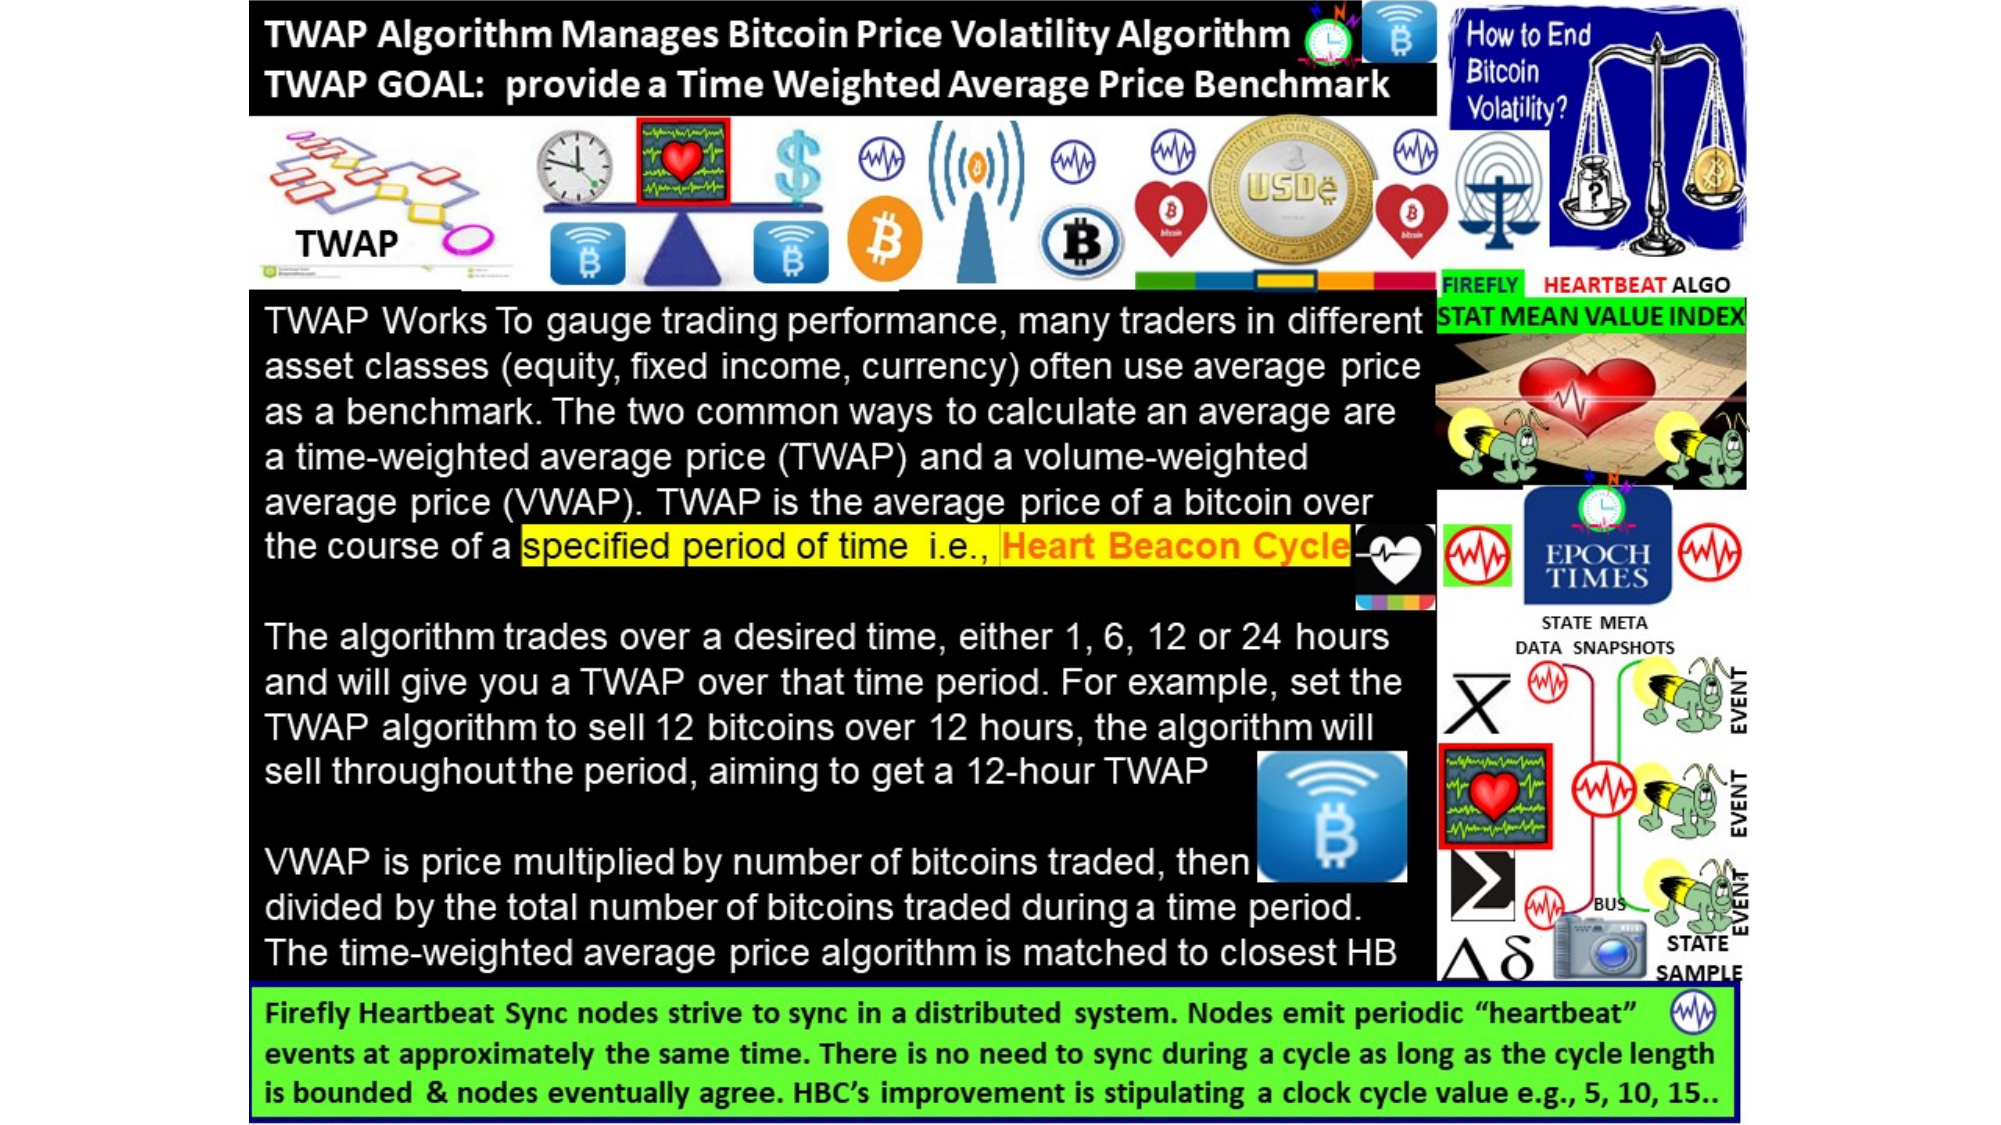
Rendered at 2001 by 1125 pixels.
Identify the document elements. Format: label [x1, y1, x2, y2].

picture [249, 0, 1750, 1125]
